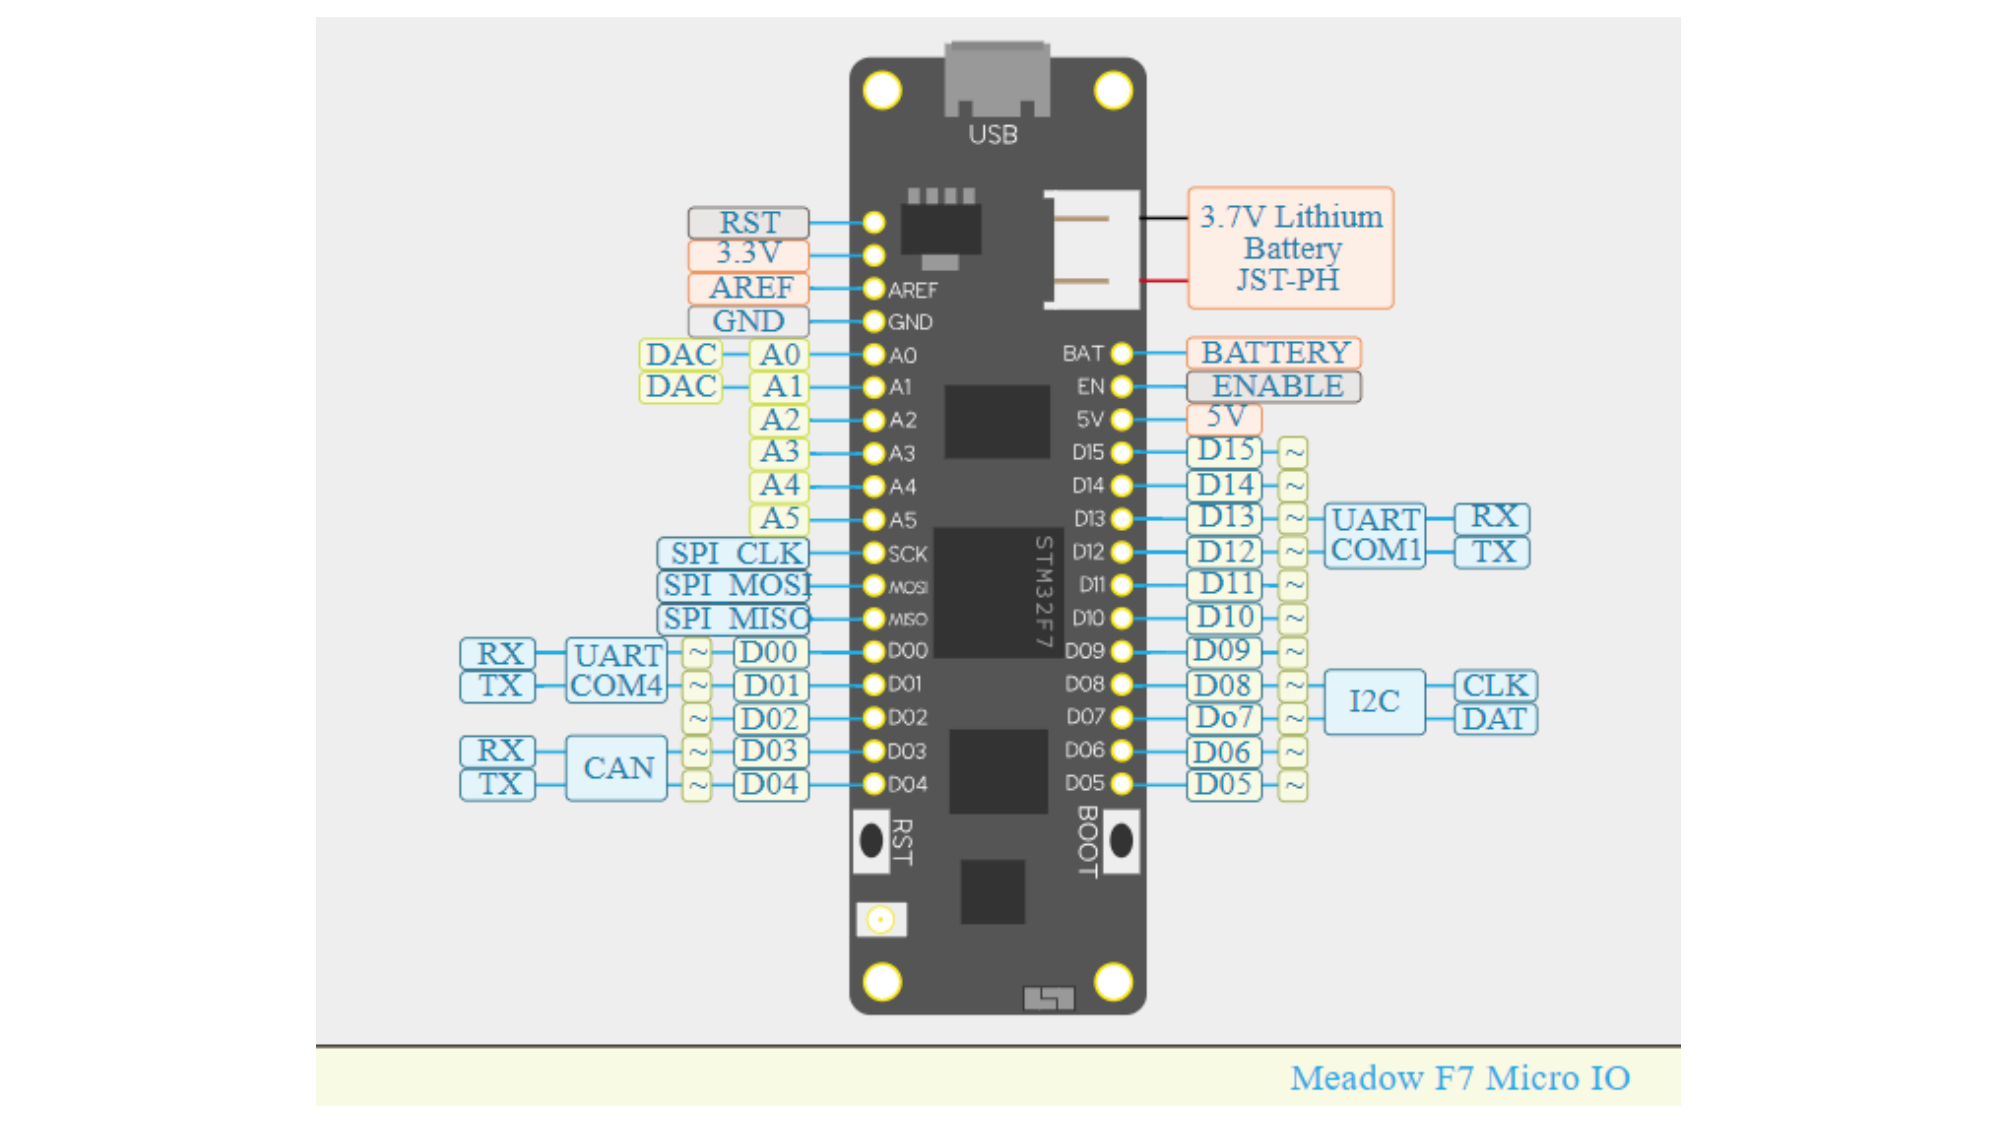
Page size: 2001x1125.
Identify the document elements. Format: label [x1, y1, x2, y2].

picture [316, 17, 1681, 1106]
